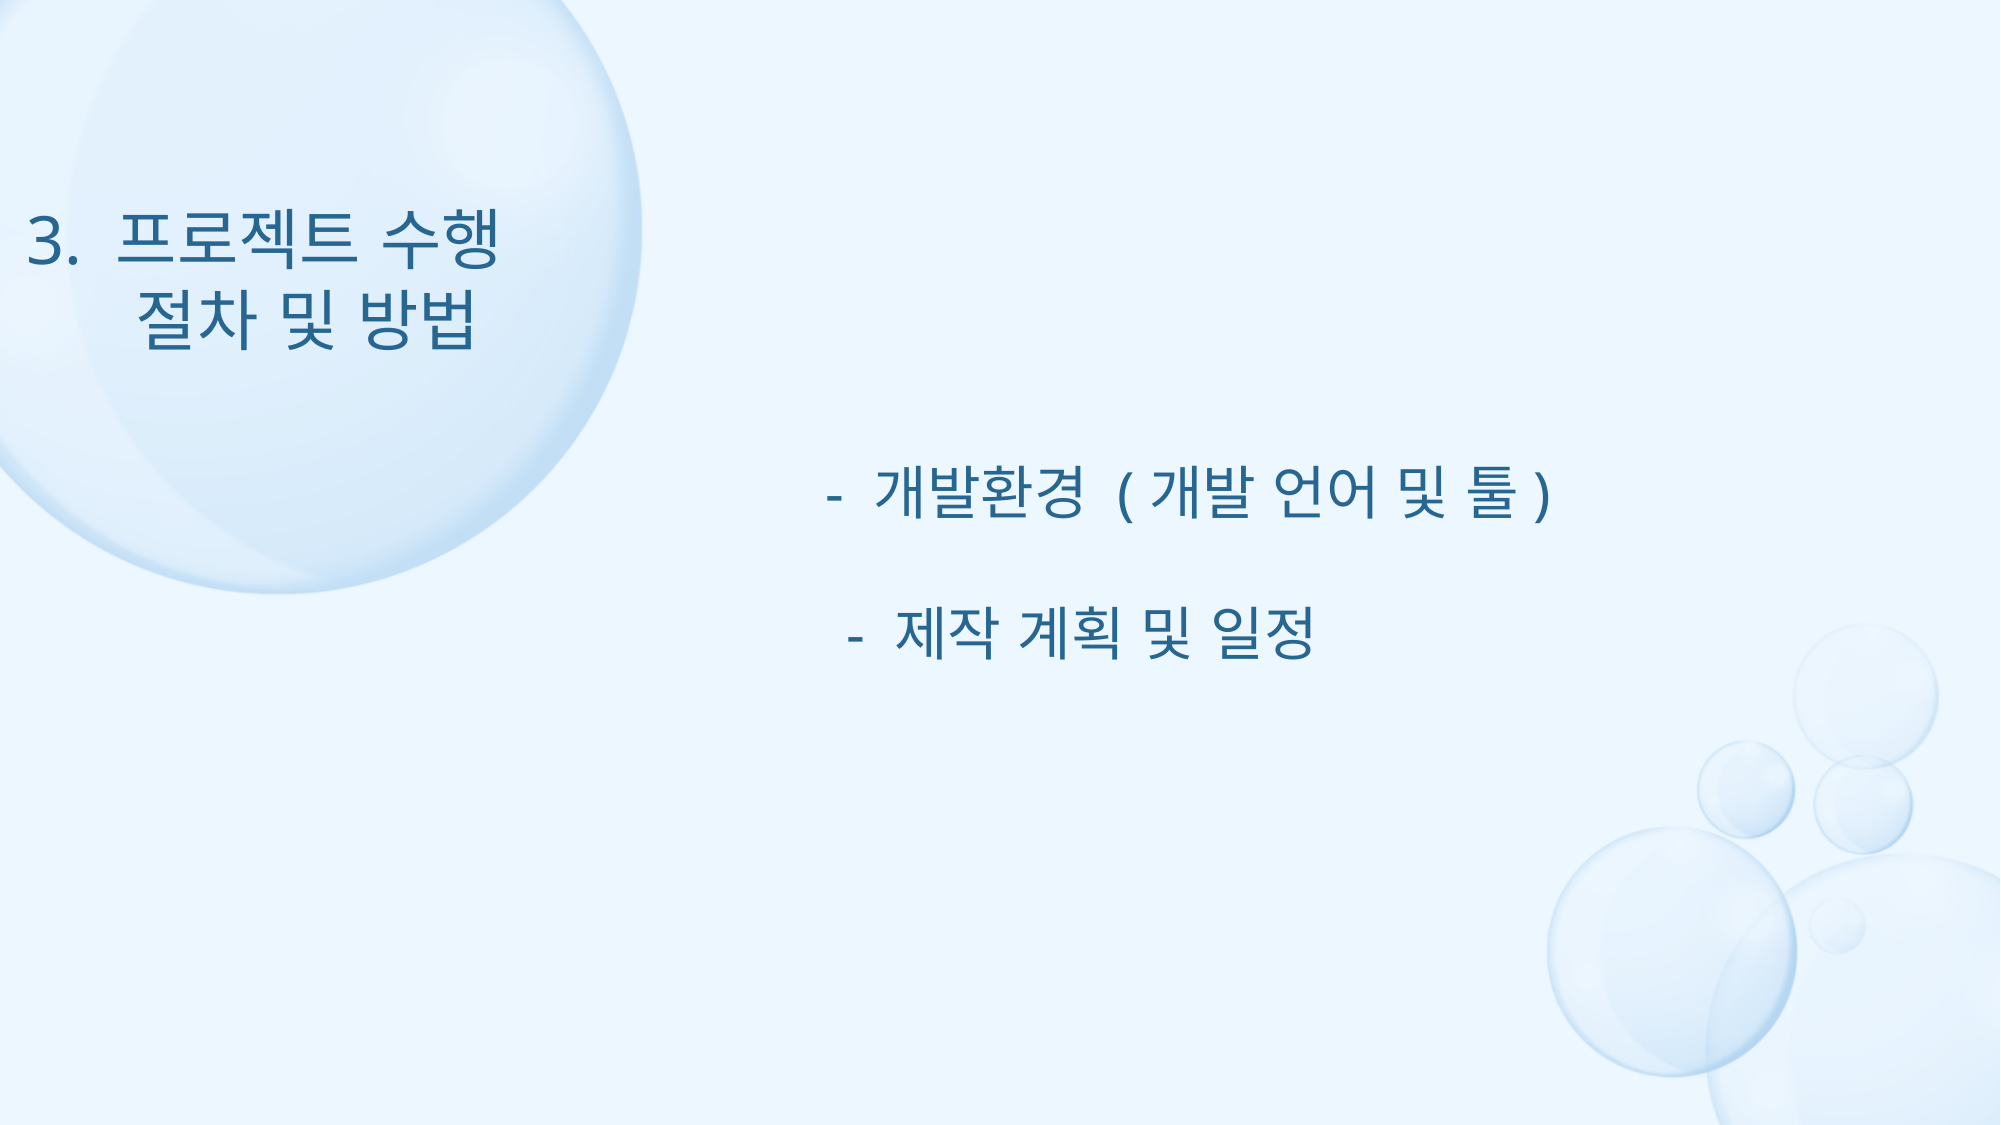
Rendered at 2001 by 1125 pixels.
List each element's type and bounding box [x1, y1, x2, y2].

text_box [837, 448, 1539, 676]
picture [0, 0, 2000, 1125]
